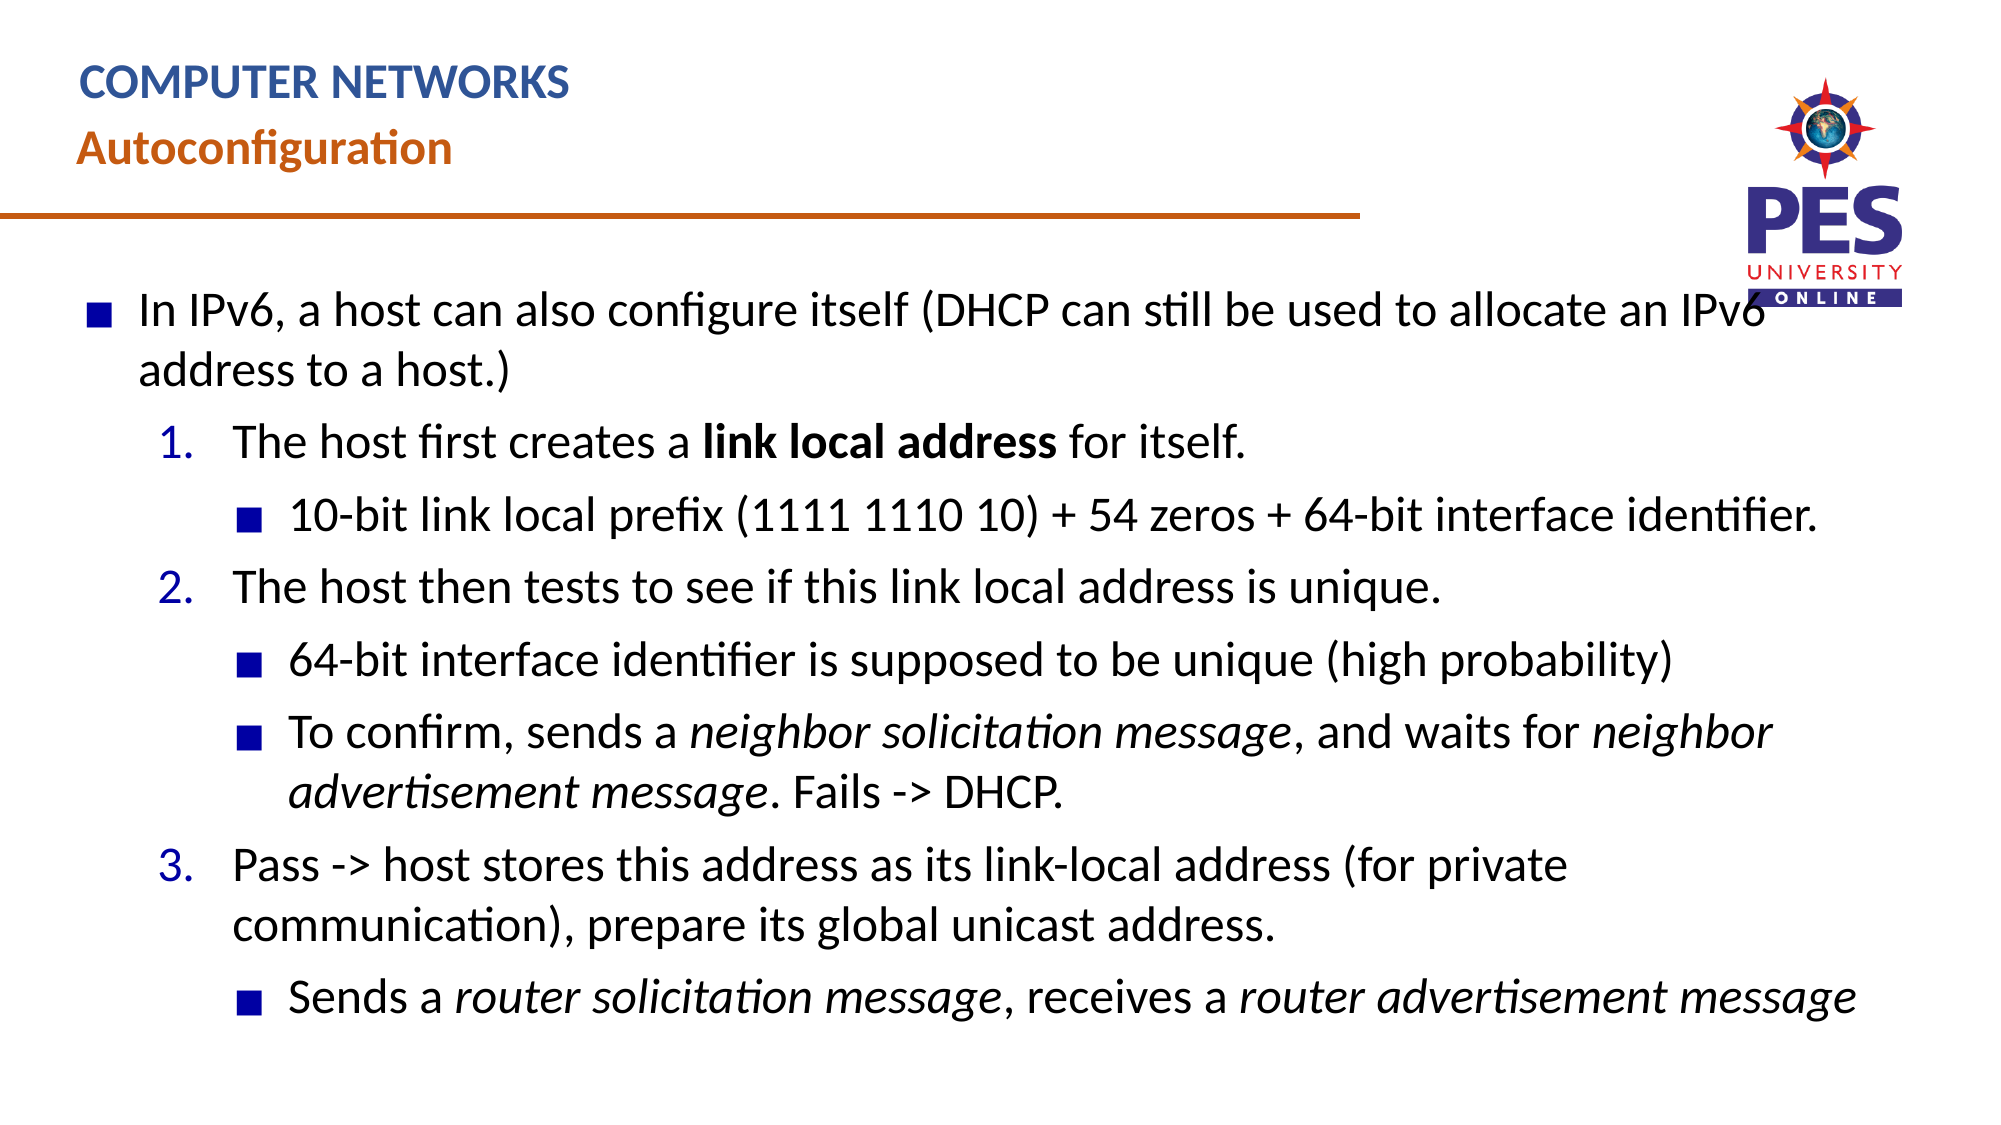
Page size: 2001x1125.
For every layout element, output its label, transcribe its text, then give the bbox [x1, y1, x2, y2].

picture [1748, 76, 1902, 307]
text_box In IPv6, a host can also configure itself (DHCP can still be used to allocate an IPv6 address to a host.) The host first creates a link local address for itself. 10-bit link local prefix (1111 1110 10) + 54 zeros + 64-bit interface identifier. The host then tests to see if this link local address is unique. 64-bit interface identifier is supposed to be unique (high probability) To confirm, sends a neighbor solicitation message, and waits for neighbor advertisement message. Fails -> DHCP. Pass -> host stores this address as its link-local address (for private communication), prepare its global unicast address. Sends a router solicitation message, receives a router advertisement message [45, 268, 1902, 1032]
text_box Autoconfiguration [60, 106, 1374, 182]
text_box COMPUTER NETWORKS [64, 41, 1295, 106]
